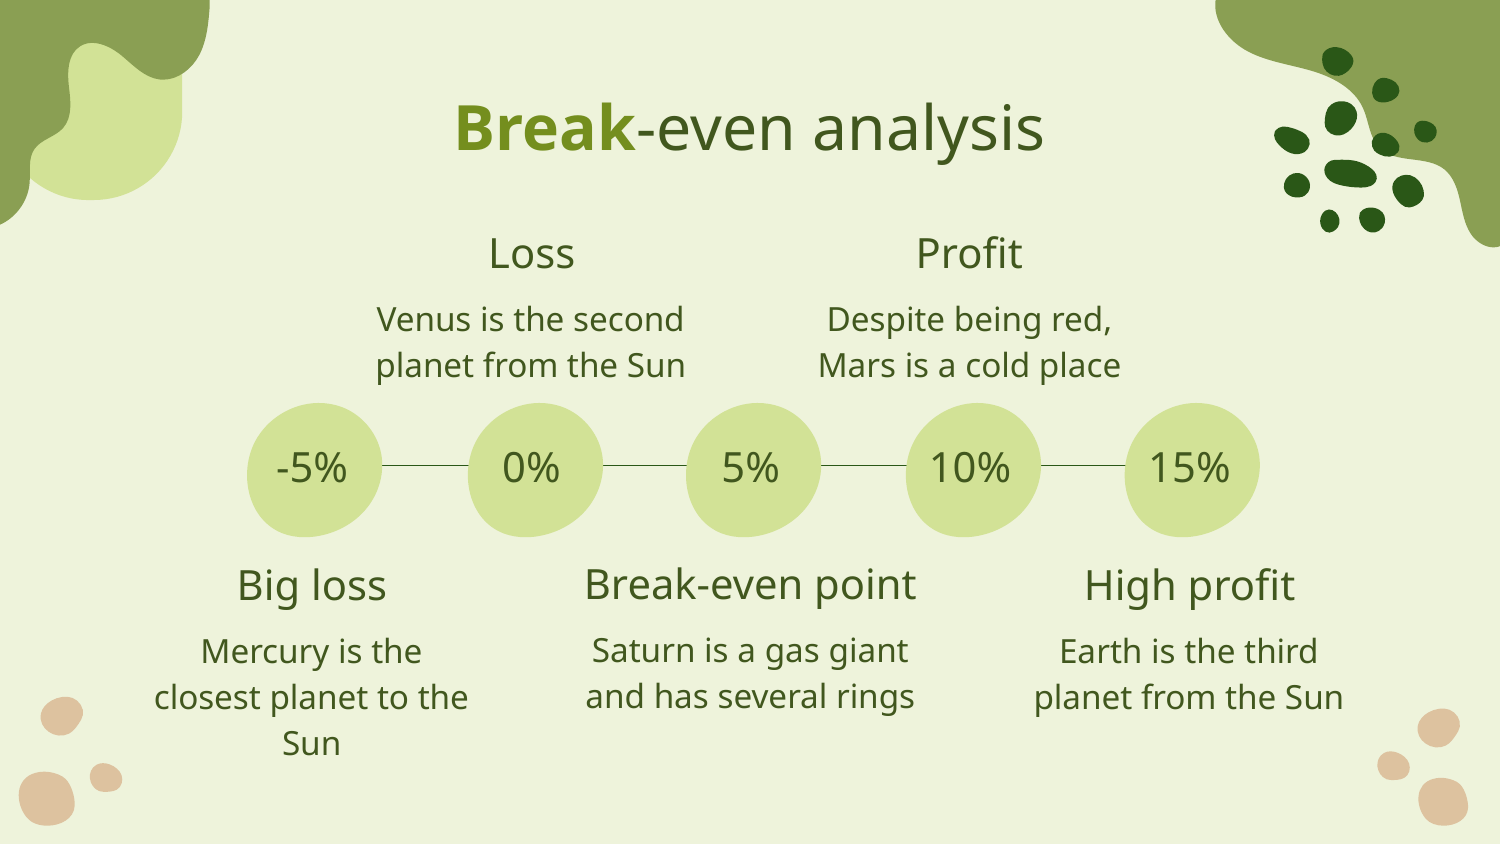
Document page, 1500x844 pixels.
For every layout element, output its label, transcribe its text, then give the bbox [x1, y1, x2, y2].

text_box [921, 402, 1030, 430]
text_box [1124, 472, 1128, 498]
text_box [686, 450, 690, 465]
text_box [593, 431, 604, 465]
title Profit [787, 222, 1151, 292]
subtitle Saturn is a gas giant and has several rings [569, 608, 933, 719]
text_box [812, 433, 822, 465]
title -5% [251, 430, 373, 501]
text_box [812, 473, 821, 499]
text_box [910, 473, 1041, 538]
text_box [262, 402, 372, 430]
subtitle Earth is the third planet from the Sun [1007, 609, 1371, 720]
text_box [690, 501, 811, 538]
text_box [1129, 501, 1250, 538]
text_box [1251, 433, 1260, 499]
text_box [1140, 402, 1249, 430]
title 5% [690, 430, 812, 501]
text_box [373, 432, 383, 465]
title Break-even point [568, 554, 932, 623]
title Break-even analysis [118, 72, 1382, 167]
text_box [686, 472, 690, 500]
text_box [701, 402, 811, 430]
title High profit [1008, 555, 1372, 624]
text_box [905, 472, 909, 497]
title 0% [470, 430, 593, 501]
text_box [373, 473, 382, 500]
text_box [251, 501, 372, 538]
title Big loss [130, 555, 494, 609]
title 10% [909, 430, 1031, 501]
text_box [483, 402, 592, 430]
subtitle Mercury is the closest planet to the Sun [130, 609, 494, 720]
text_box [247, 451, 251, 500]
subtitle Despite being red, Mars is a cold place [788, 277, 1152, 388]
title 15% [1128, 430, 1251, 501]
text_box [1031, 431, 1042, 465]
subtitle Venus is the second planet from the Sun [349, 277, 713, 389]
title Loss [350, 223, 714, 293]
text_box [472, 473, 603, 538]
